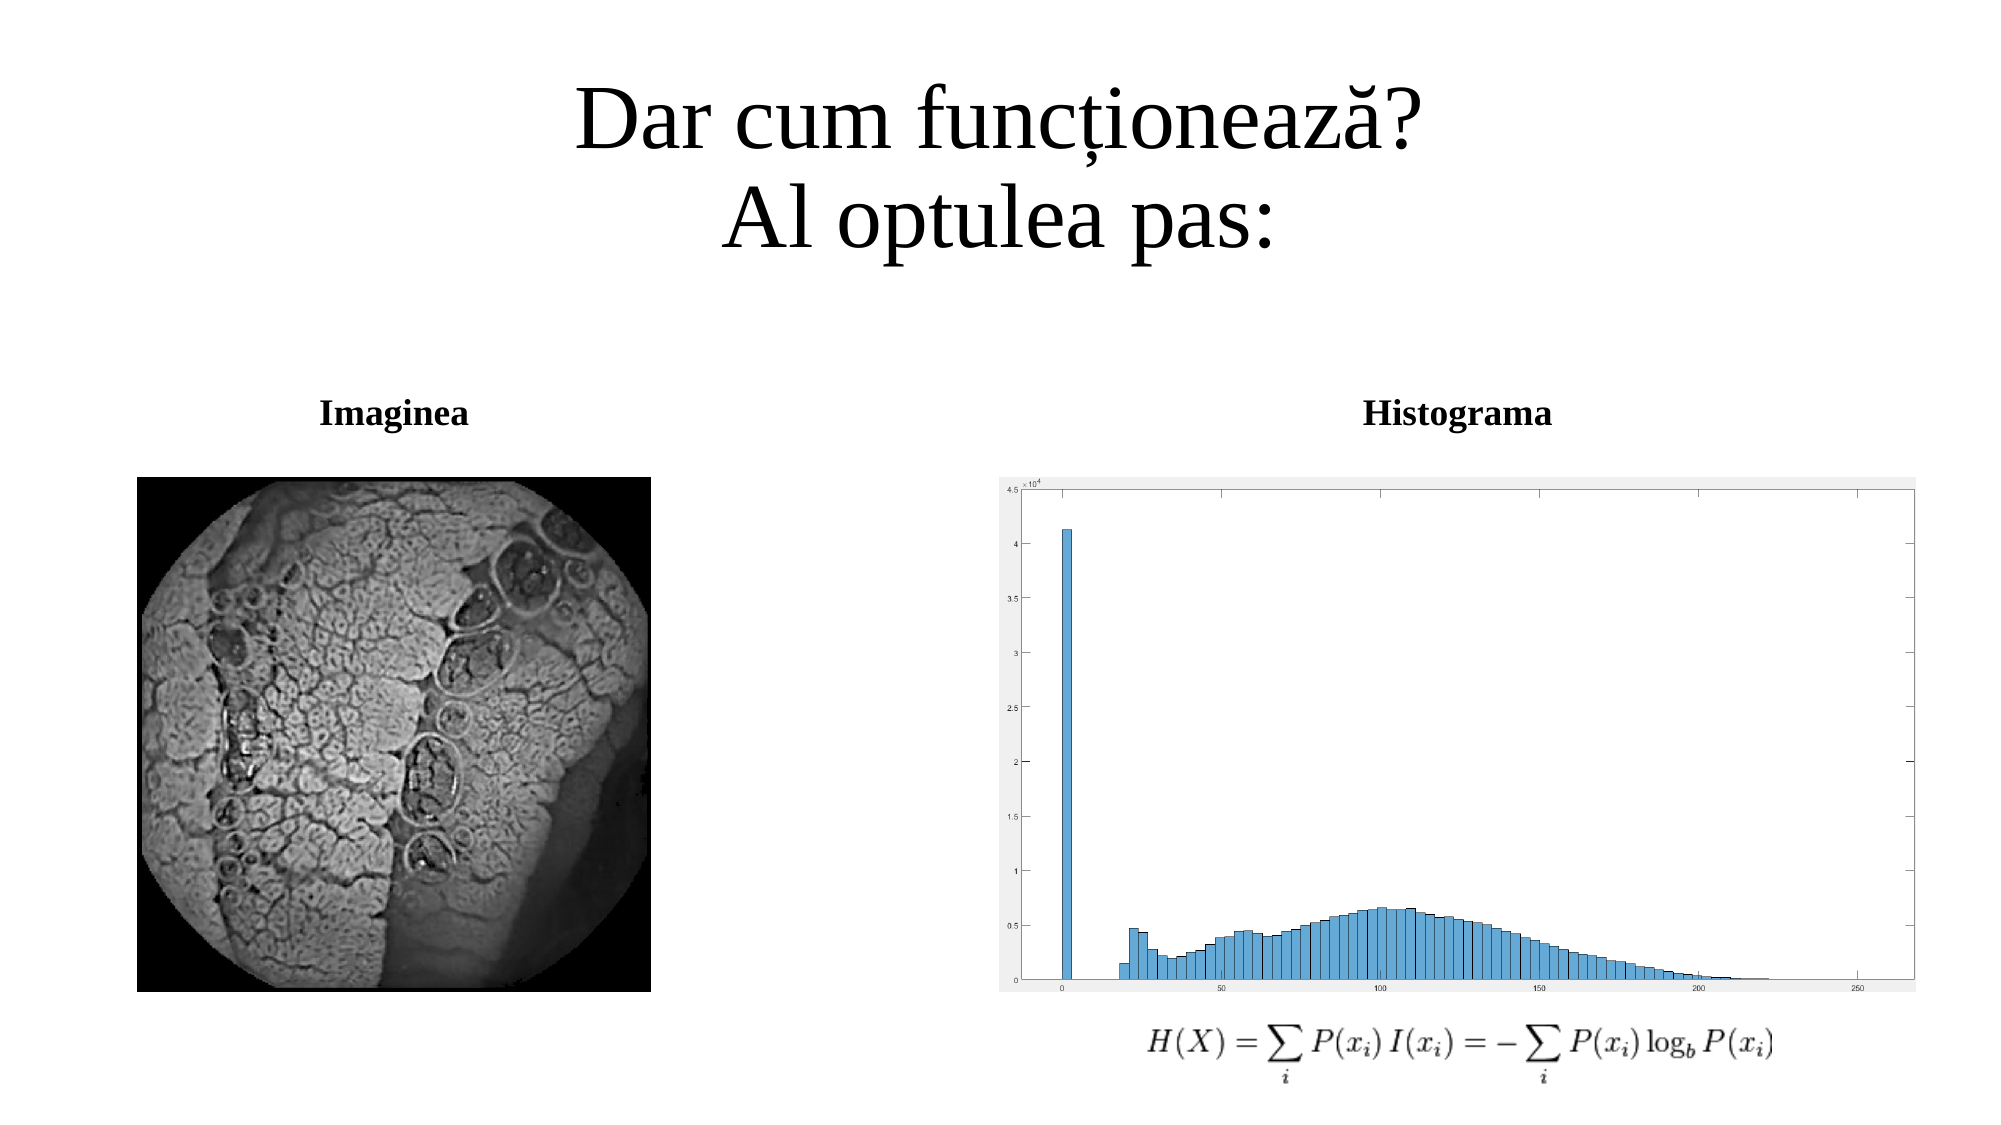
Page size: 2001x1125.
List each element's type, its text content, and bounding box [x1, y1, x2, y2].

text_box Histograma [993, 380, 1923, 441]
picture [999, 477, 1916, 992]
picture [1143, 1009, 1772, 1087]
title Dar cum funcționează? Al optulea pas: [137, 59, 1863, 278]
picture [137, 477, 651, 992]
text_box Imaginea [137, 380, 651, 441]
